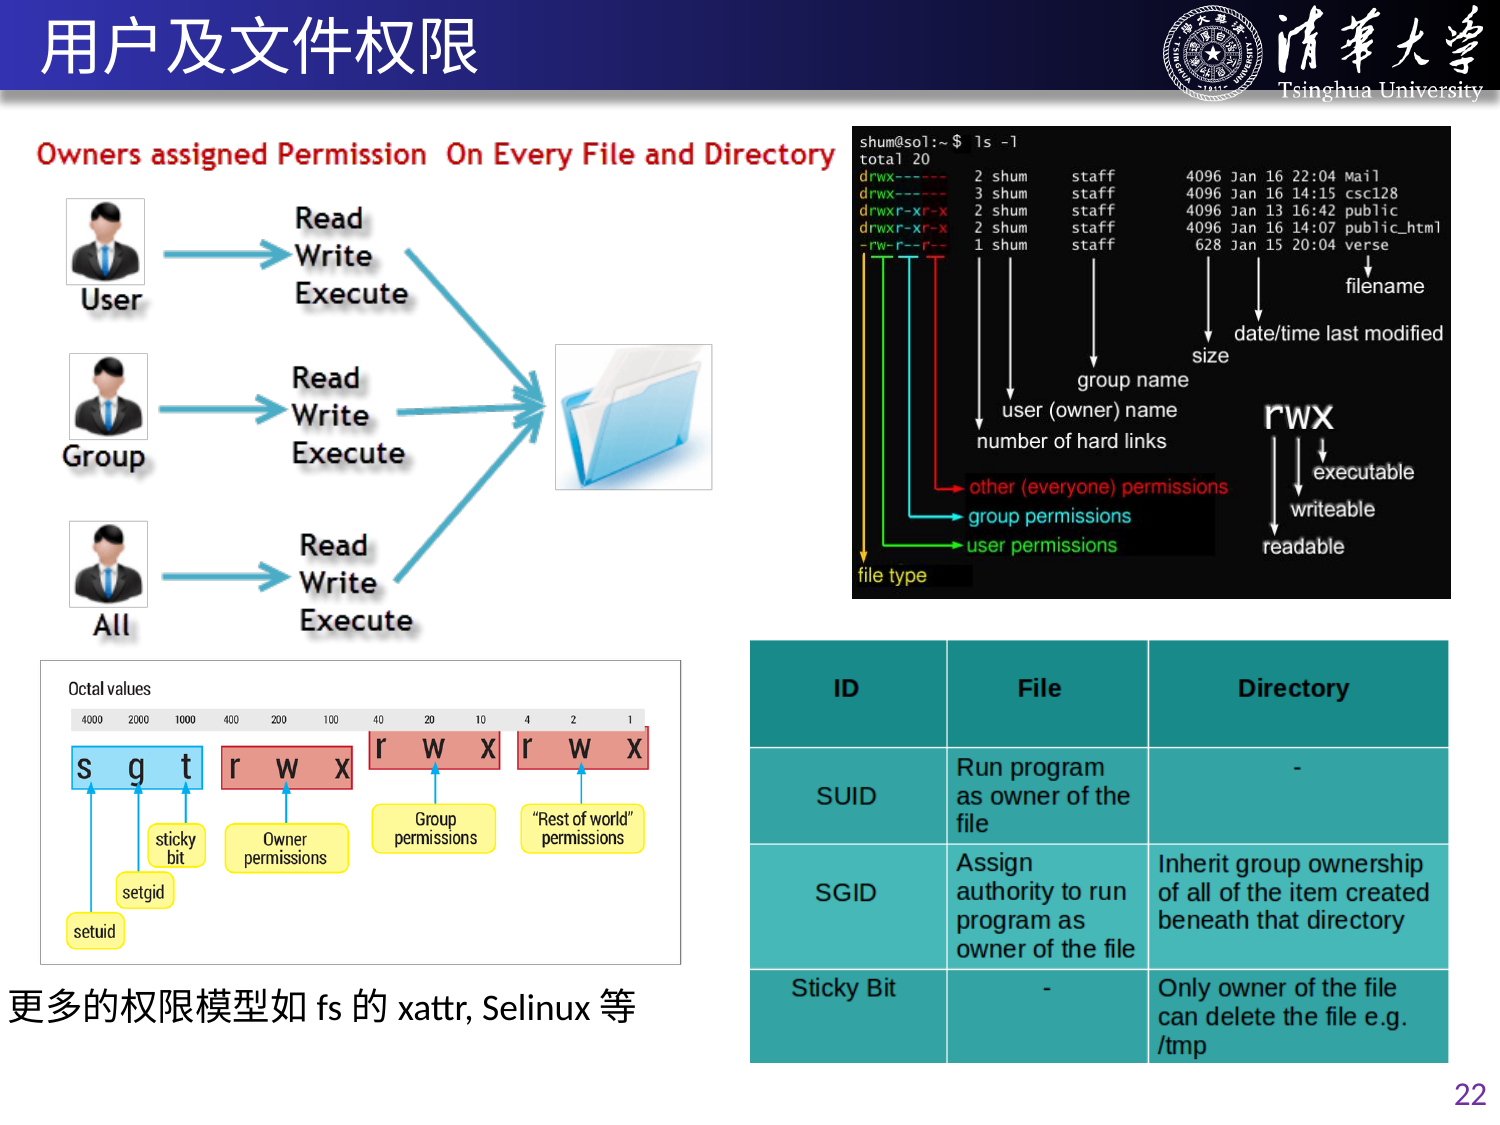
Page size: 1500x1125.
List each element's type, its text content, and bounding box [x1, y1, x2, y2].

picture [851, 126, 1452, 600]
slide_number 22 [1325, 1062, 1500, 1122]
picture [29, 113, 1452, 1063]
title 用户及文件权限 [0, 0, 1152, 90]
text_box 更多的权限模型如fs的xattr, Selinux等 [0, 975, 730, 1036]
